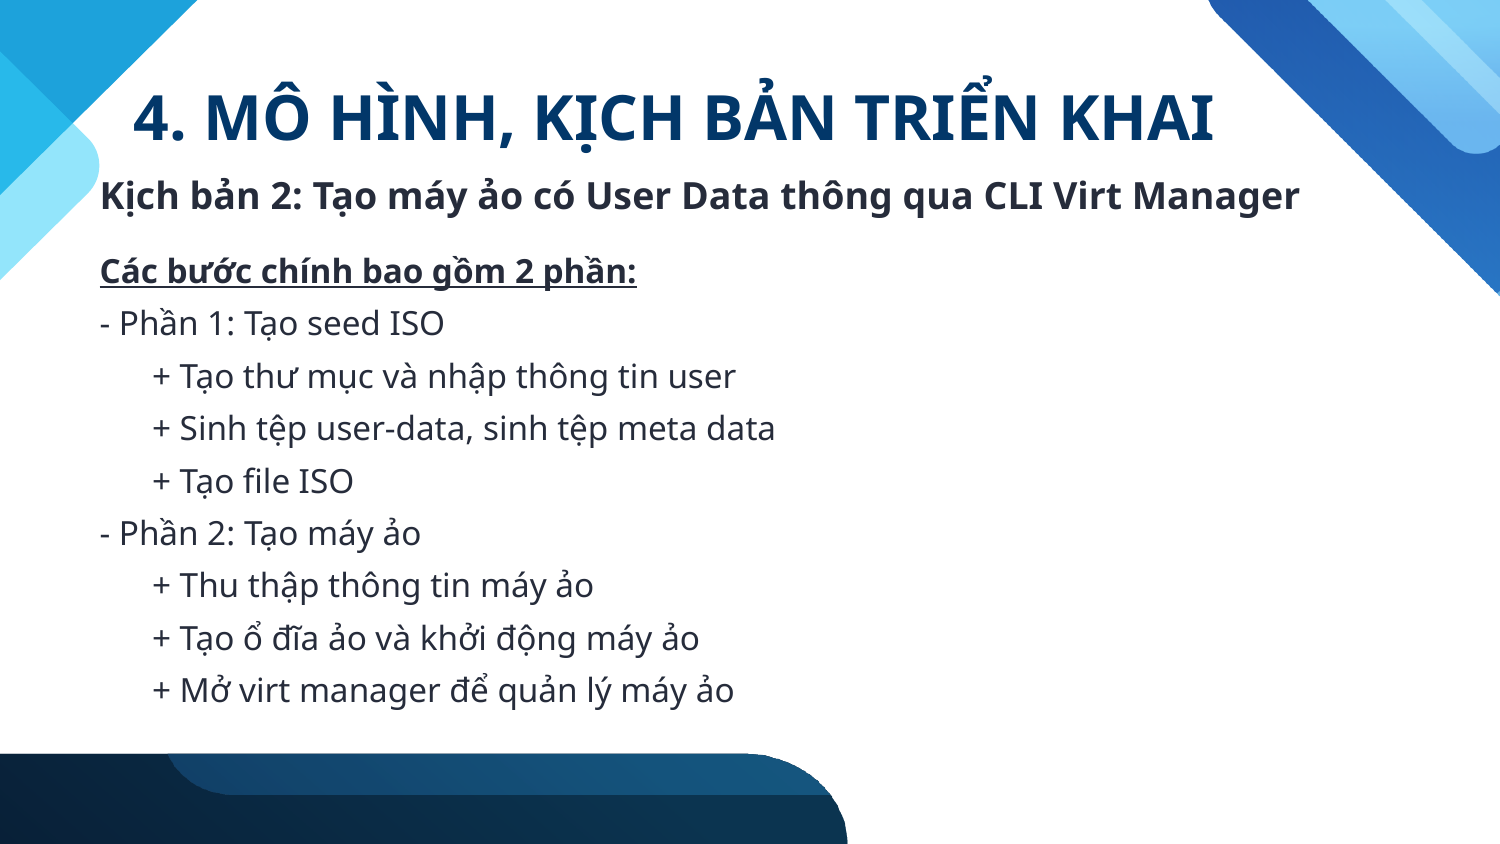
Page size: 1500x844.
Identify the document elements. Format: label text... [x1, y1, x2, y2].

subtitle Kịch bản 2: Tạo máy ảo có User Data thông qua CLI Virt Manager [84, 156, 1171, 235]
picture [1176, 0, 1500, 345]
picture [0, 744, 898, 844]
title 4. MÔ HÌNH, KỊCH BẢN TRIỂN KHAI [118, 63, 1171, 156]
text_box Các bước chính bao gồm 2 phần: - Phần 1: Tạo seed ISO + Tạo thư mục và nhập thông tin user + Sinh tệp user-data, sinh tệp meta data + Tạo file ISO - Phần 2: Tạo máy ảo + Thu thập thông tin máy ảo + Tạo ổ đĩa ảo và khởi động máy ảo + Mở virt manager để quản lý máy ảo [84, 235, 1171, 344]
